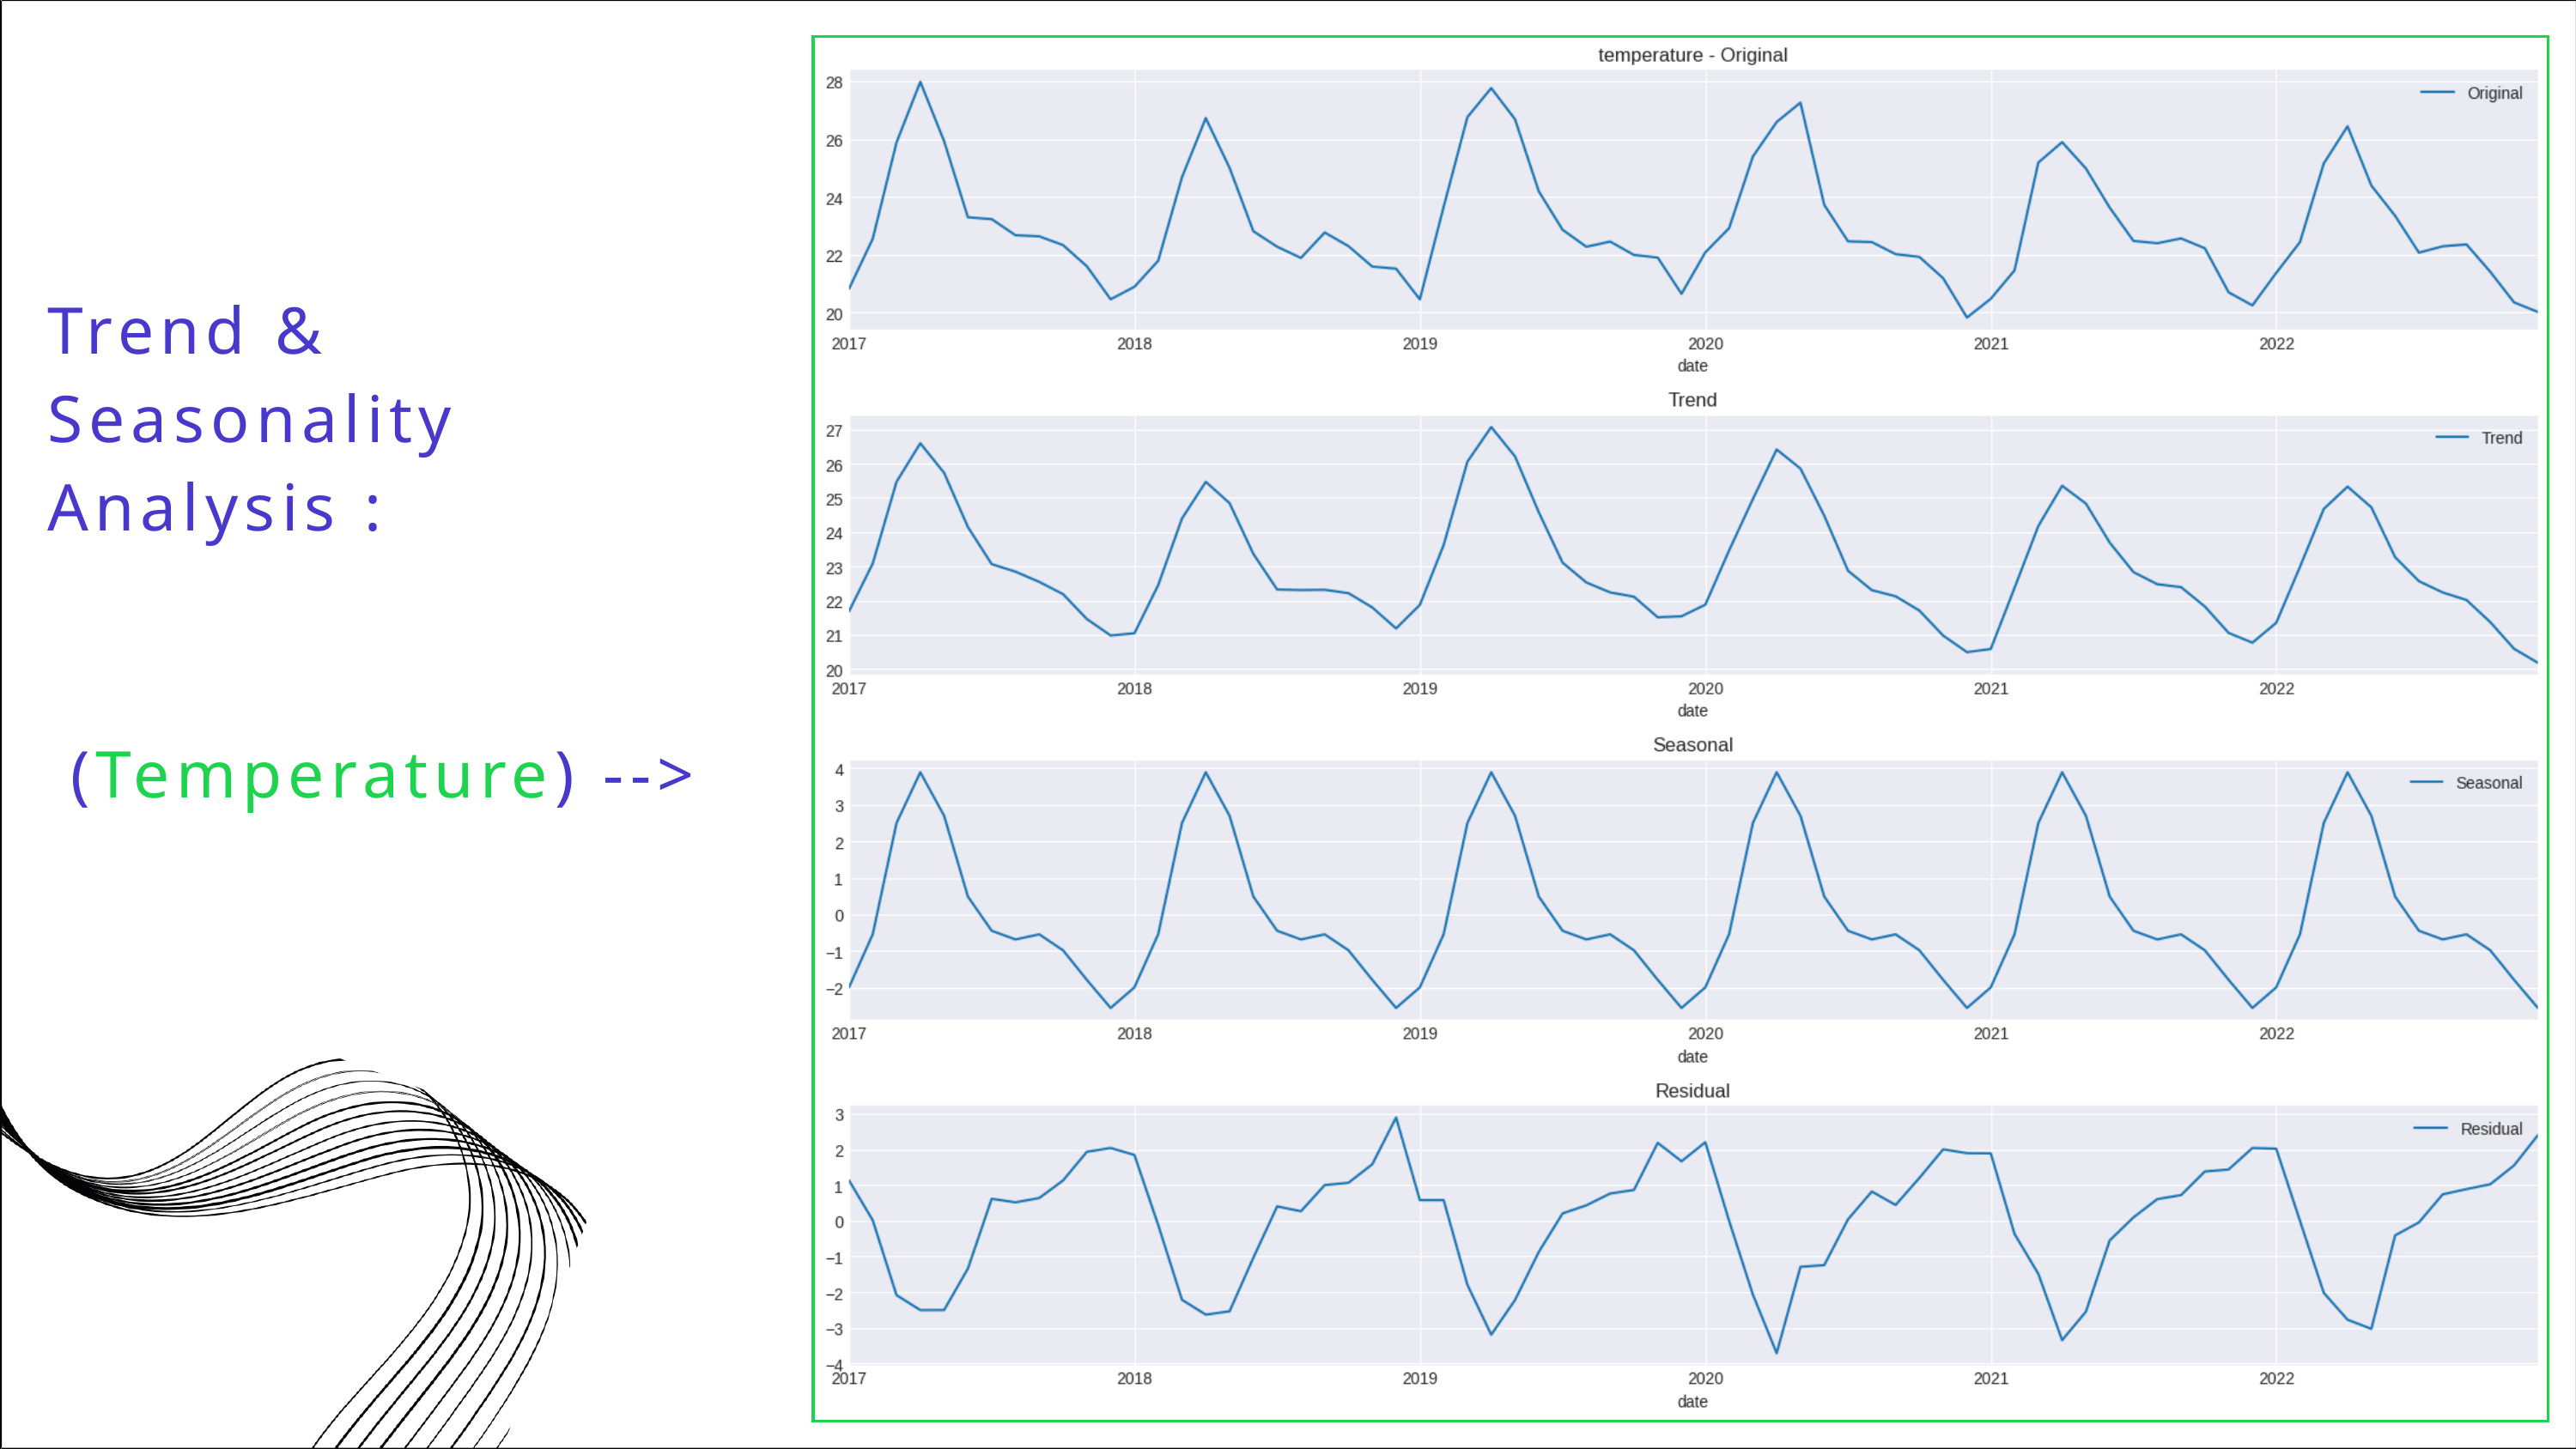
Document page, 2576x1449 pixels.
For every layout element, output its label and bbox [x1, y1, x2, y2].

text_box [0, 0, 2576, 1449]
text_box [46, 285, 762, 738]
